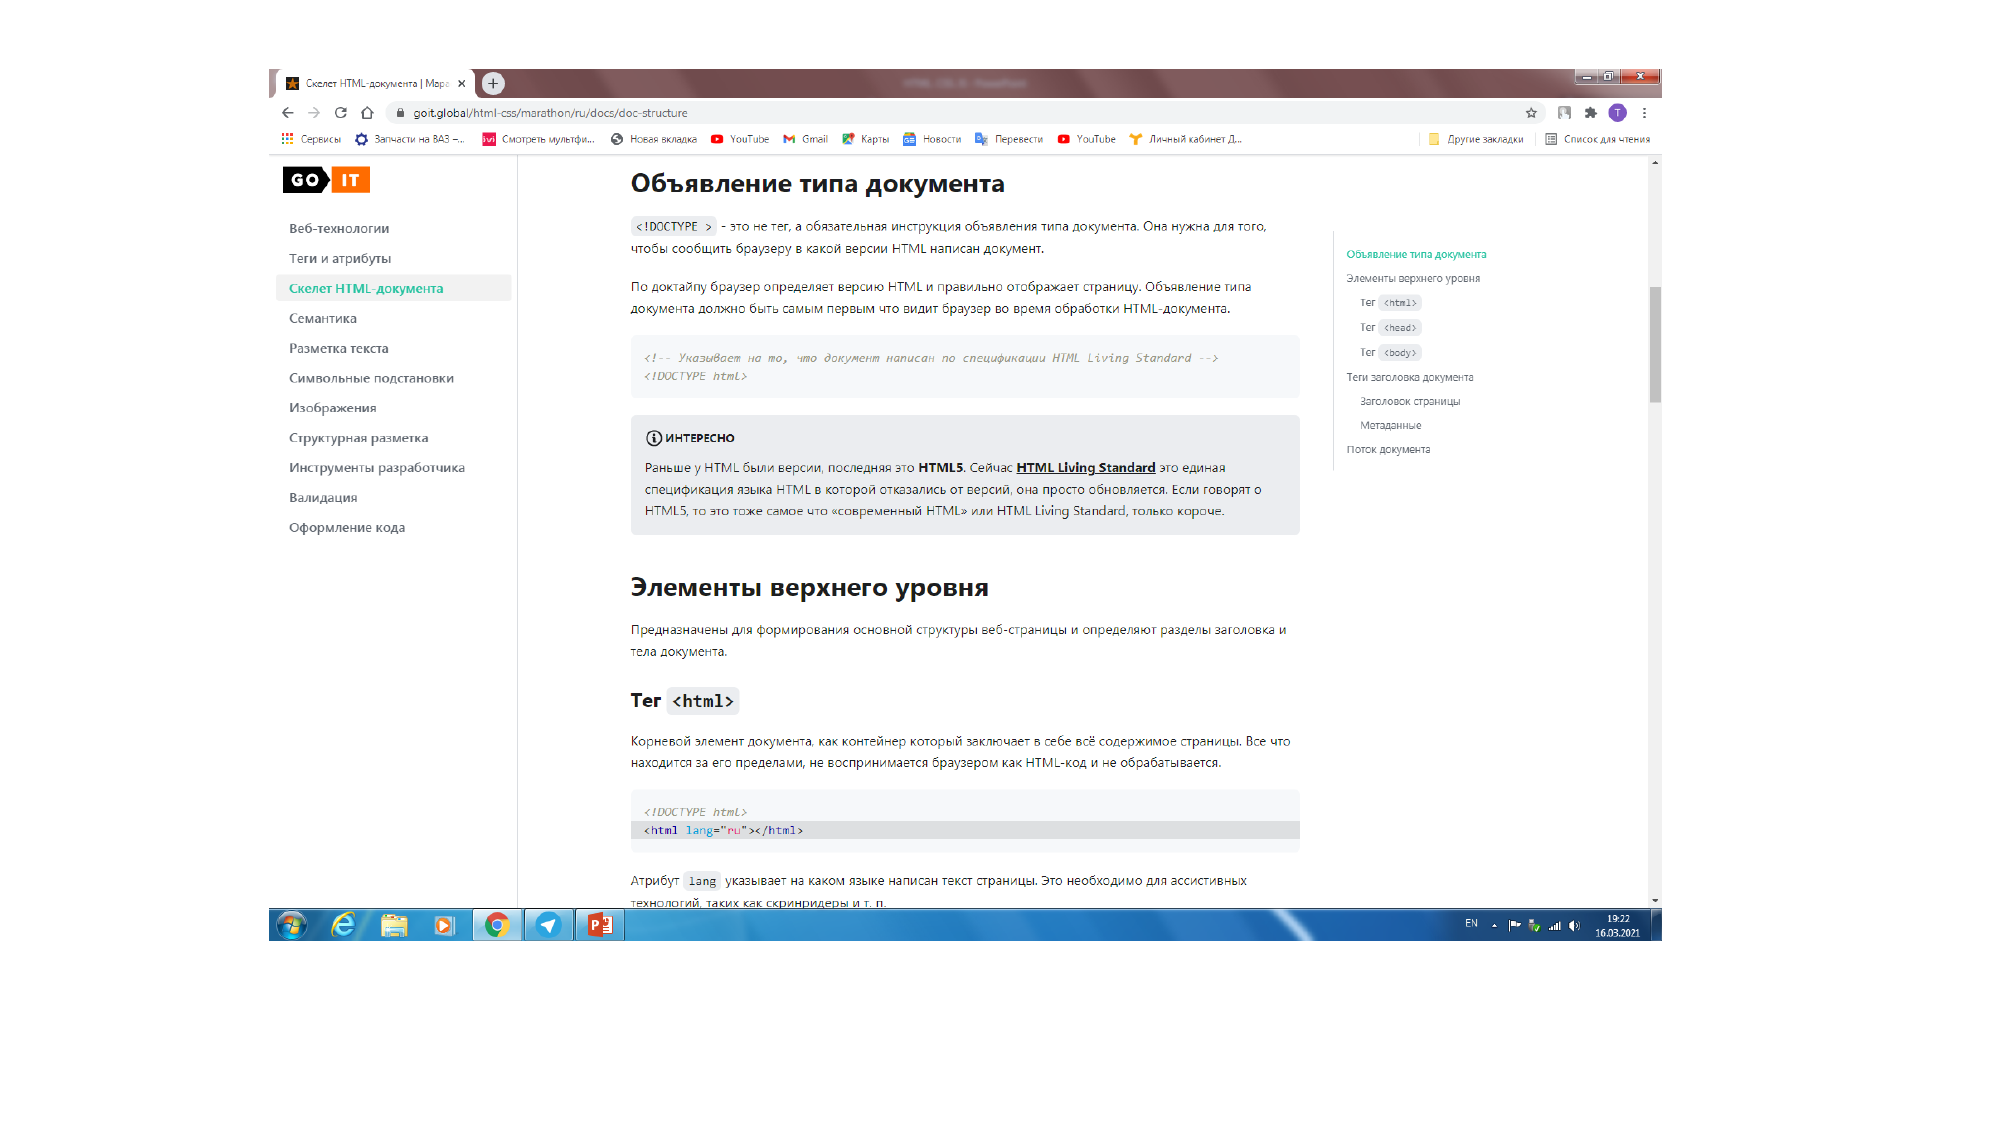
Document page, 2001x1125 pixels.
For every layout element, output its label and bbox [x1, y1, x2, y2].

picture [269, 69, 1662, 941]
